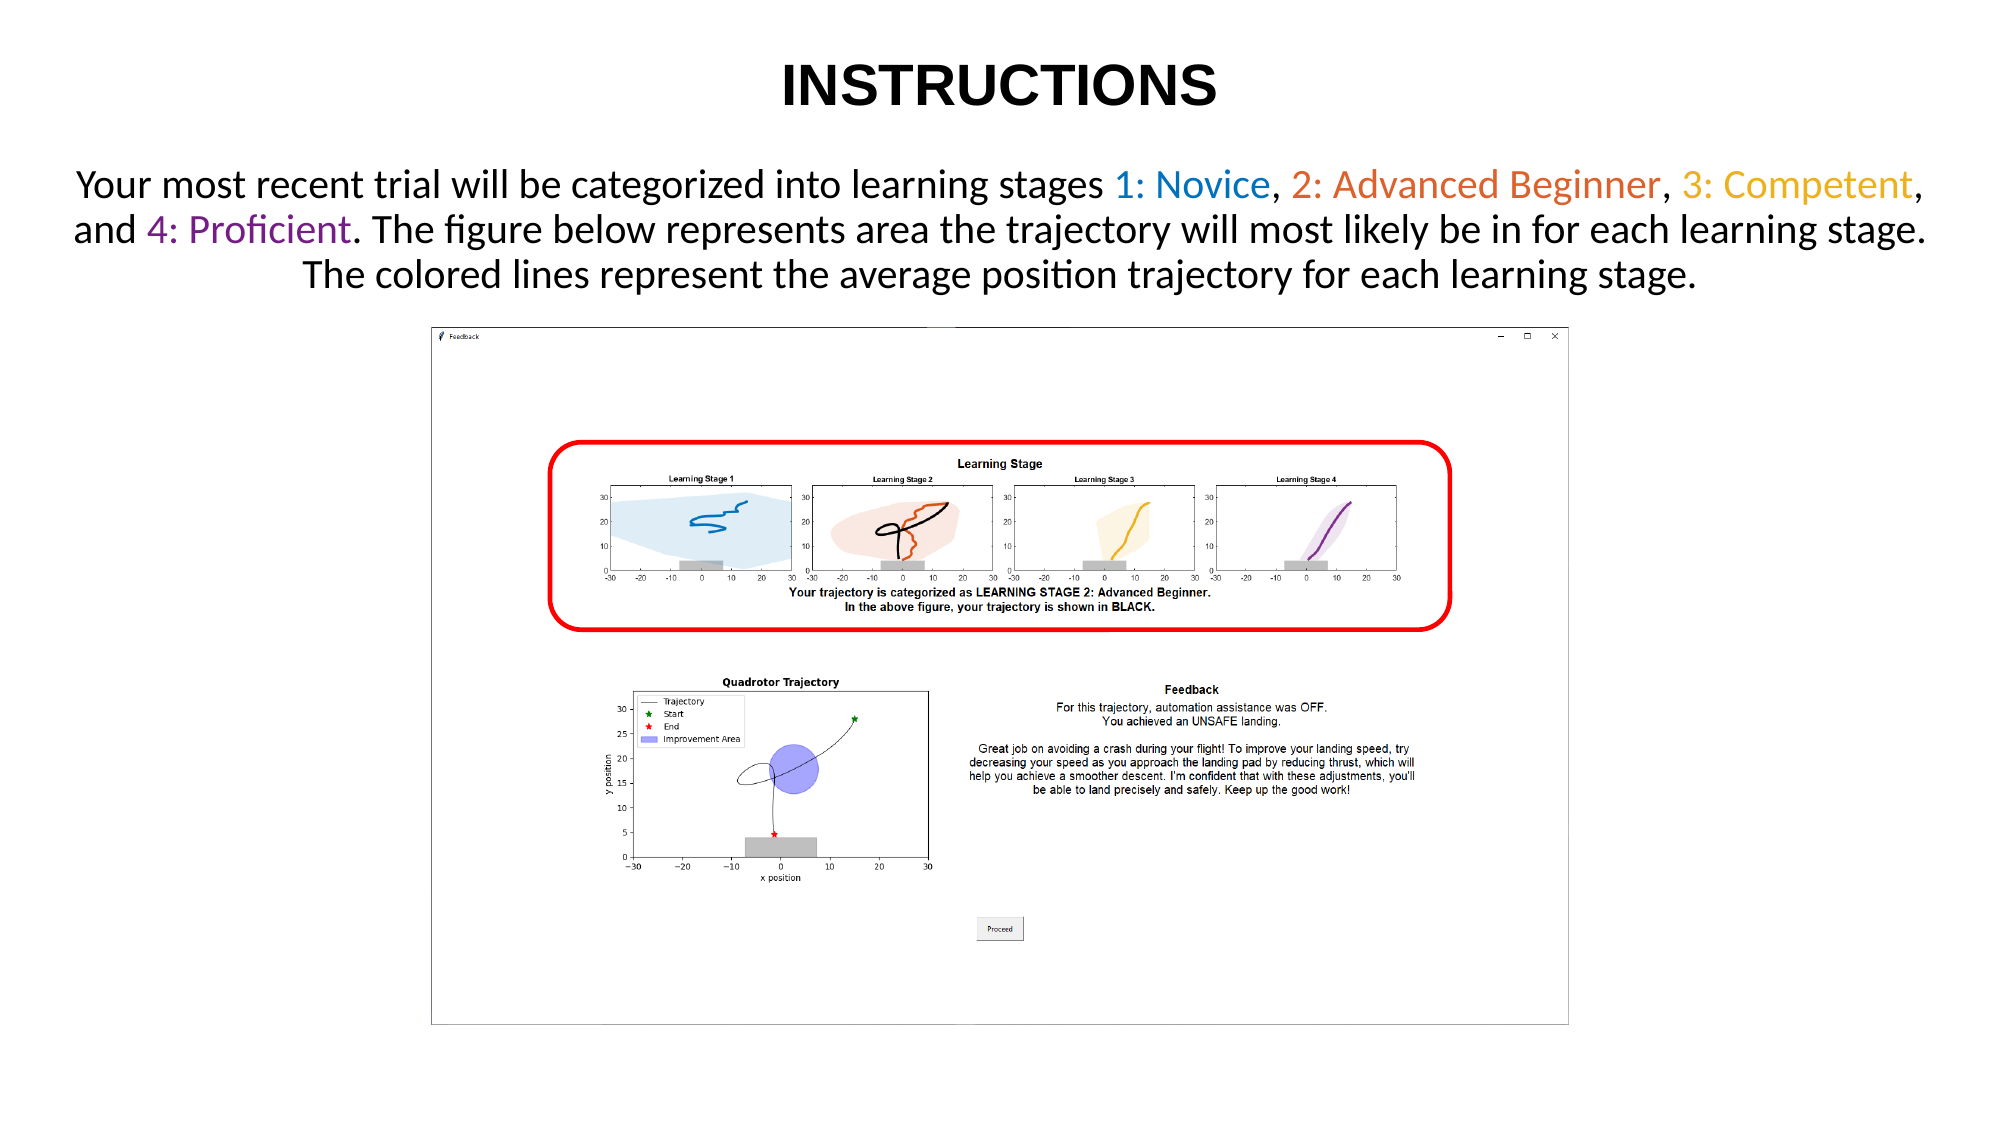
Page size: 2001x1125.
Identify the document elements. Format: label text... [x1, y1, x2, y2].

text_box Your most recent trial will be categorized into learning stages 1: Novice, 2: Advanced Beginner, 3: Competent, and 4: Proficient. The figure below represents area the trajectory will most likely be in for each learning stage. The colored lines represent the average position trajectory for each learning stage. [50, 125, 1950, 335]
text_box INSTRUCTIONS [249, 47, 1750, 125]
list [431, 327, 1569, 1025]
